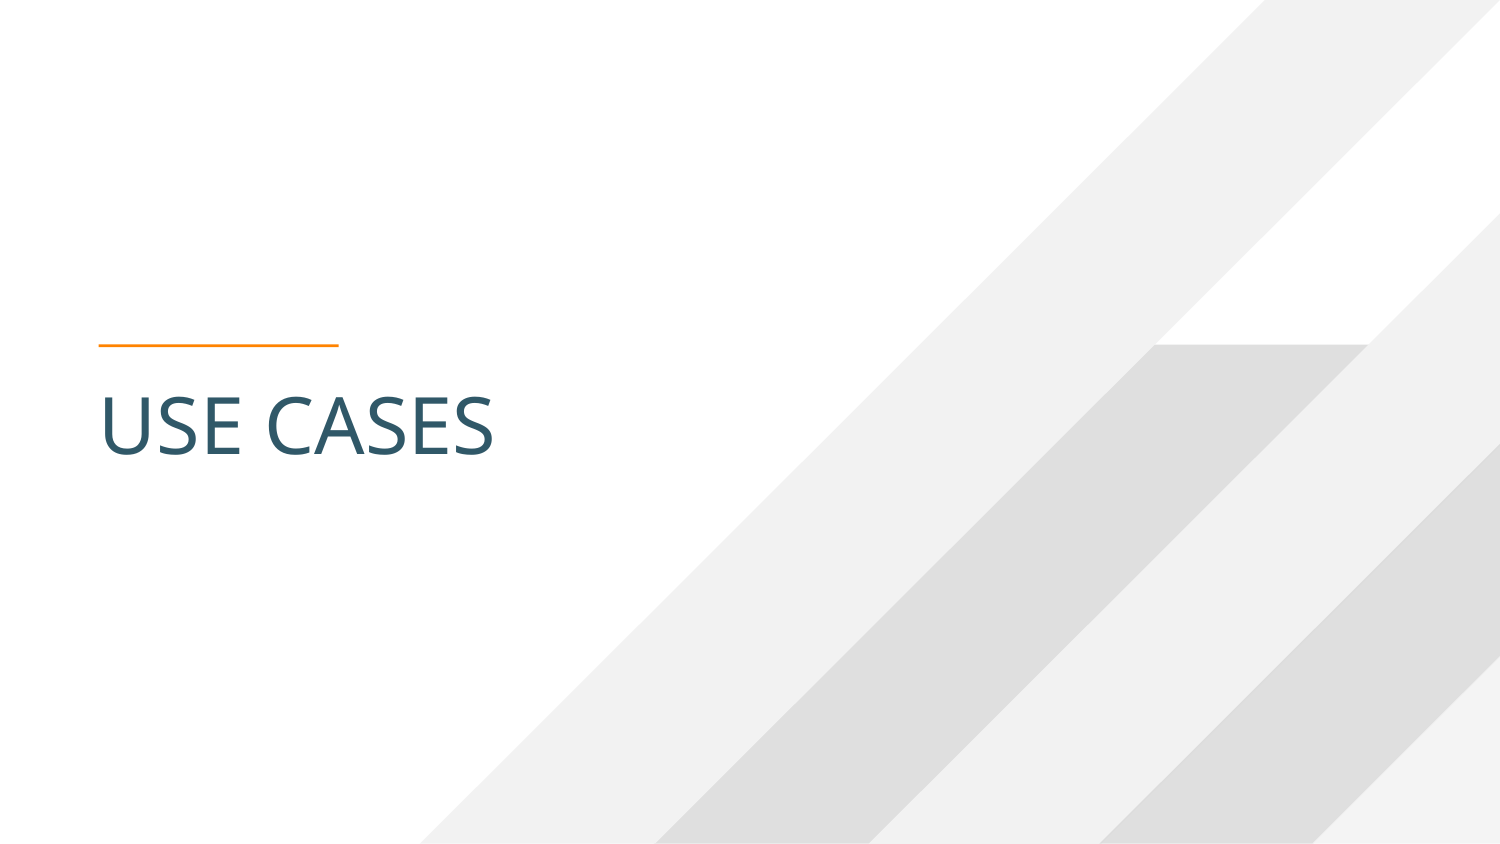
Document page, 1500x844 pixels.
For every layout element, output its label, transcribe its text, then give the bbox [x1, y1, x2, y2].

title USE CASES [98, 385, 1410, 636]
